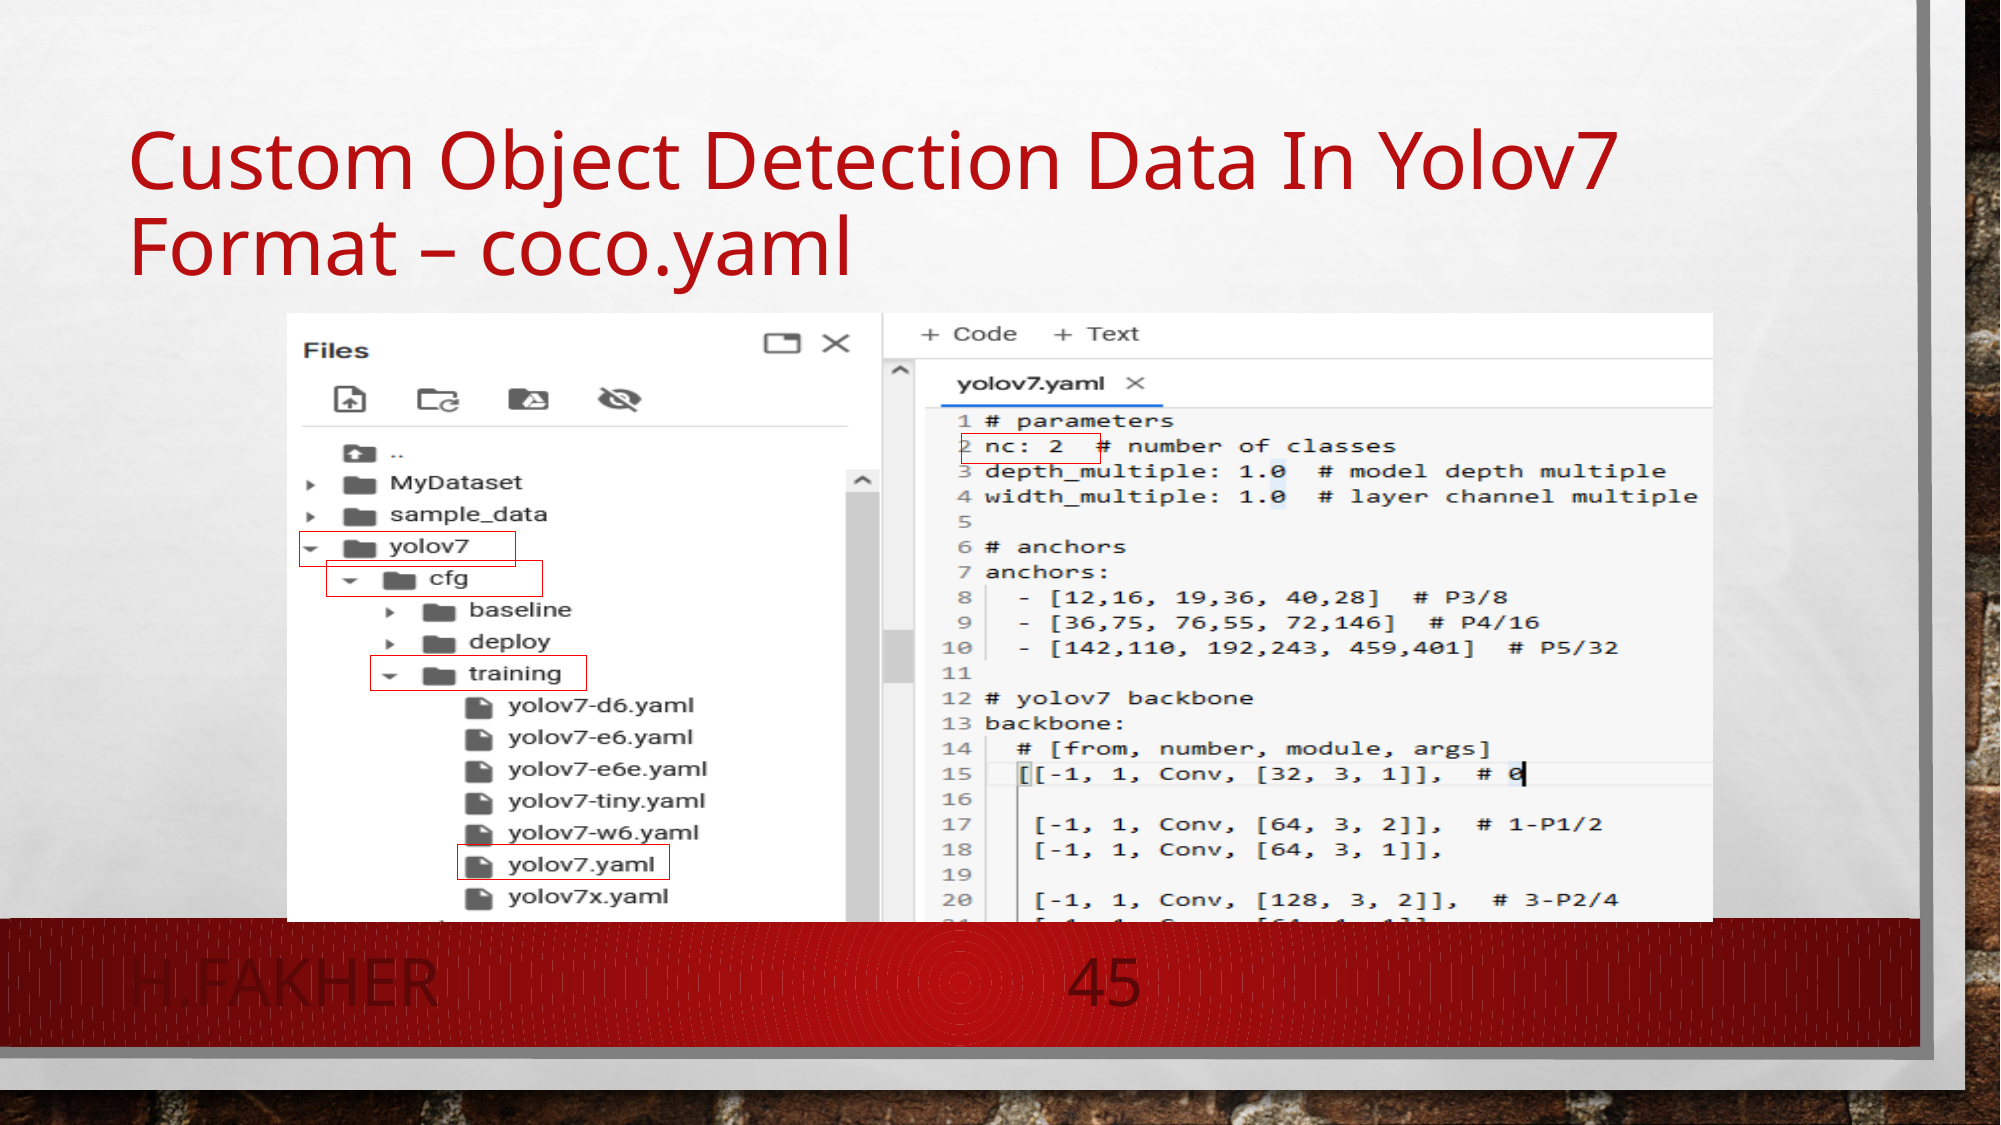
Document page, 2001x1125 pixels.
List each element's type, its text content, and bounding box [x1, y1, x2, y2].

footer H.Fakher [112, 944, 1015, 1027]
title Custom Object Detection Data In Yolov7 Format – coco.yaml [112, 112, 1818, 302]
picture [0, 0, 2000, 1125]
slide_number 45 [1031, 944, 1181, 1027]
picture [286, 313, 1714, 922]
